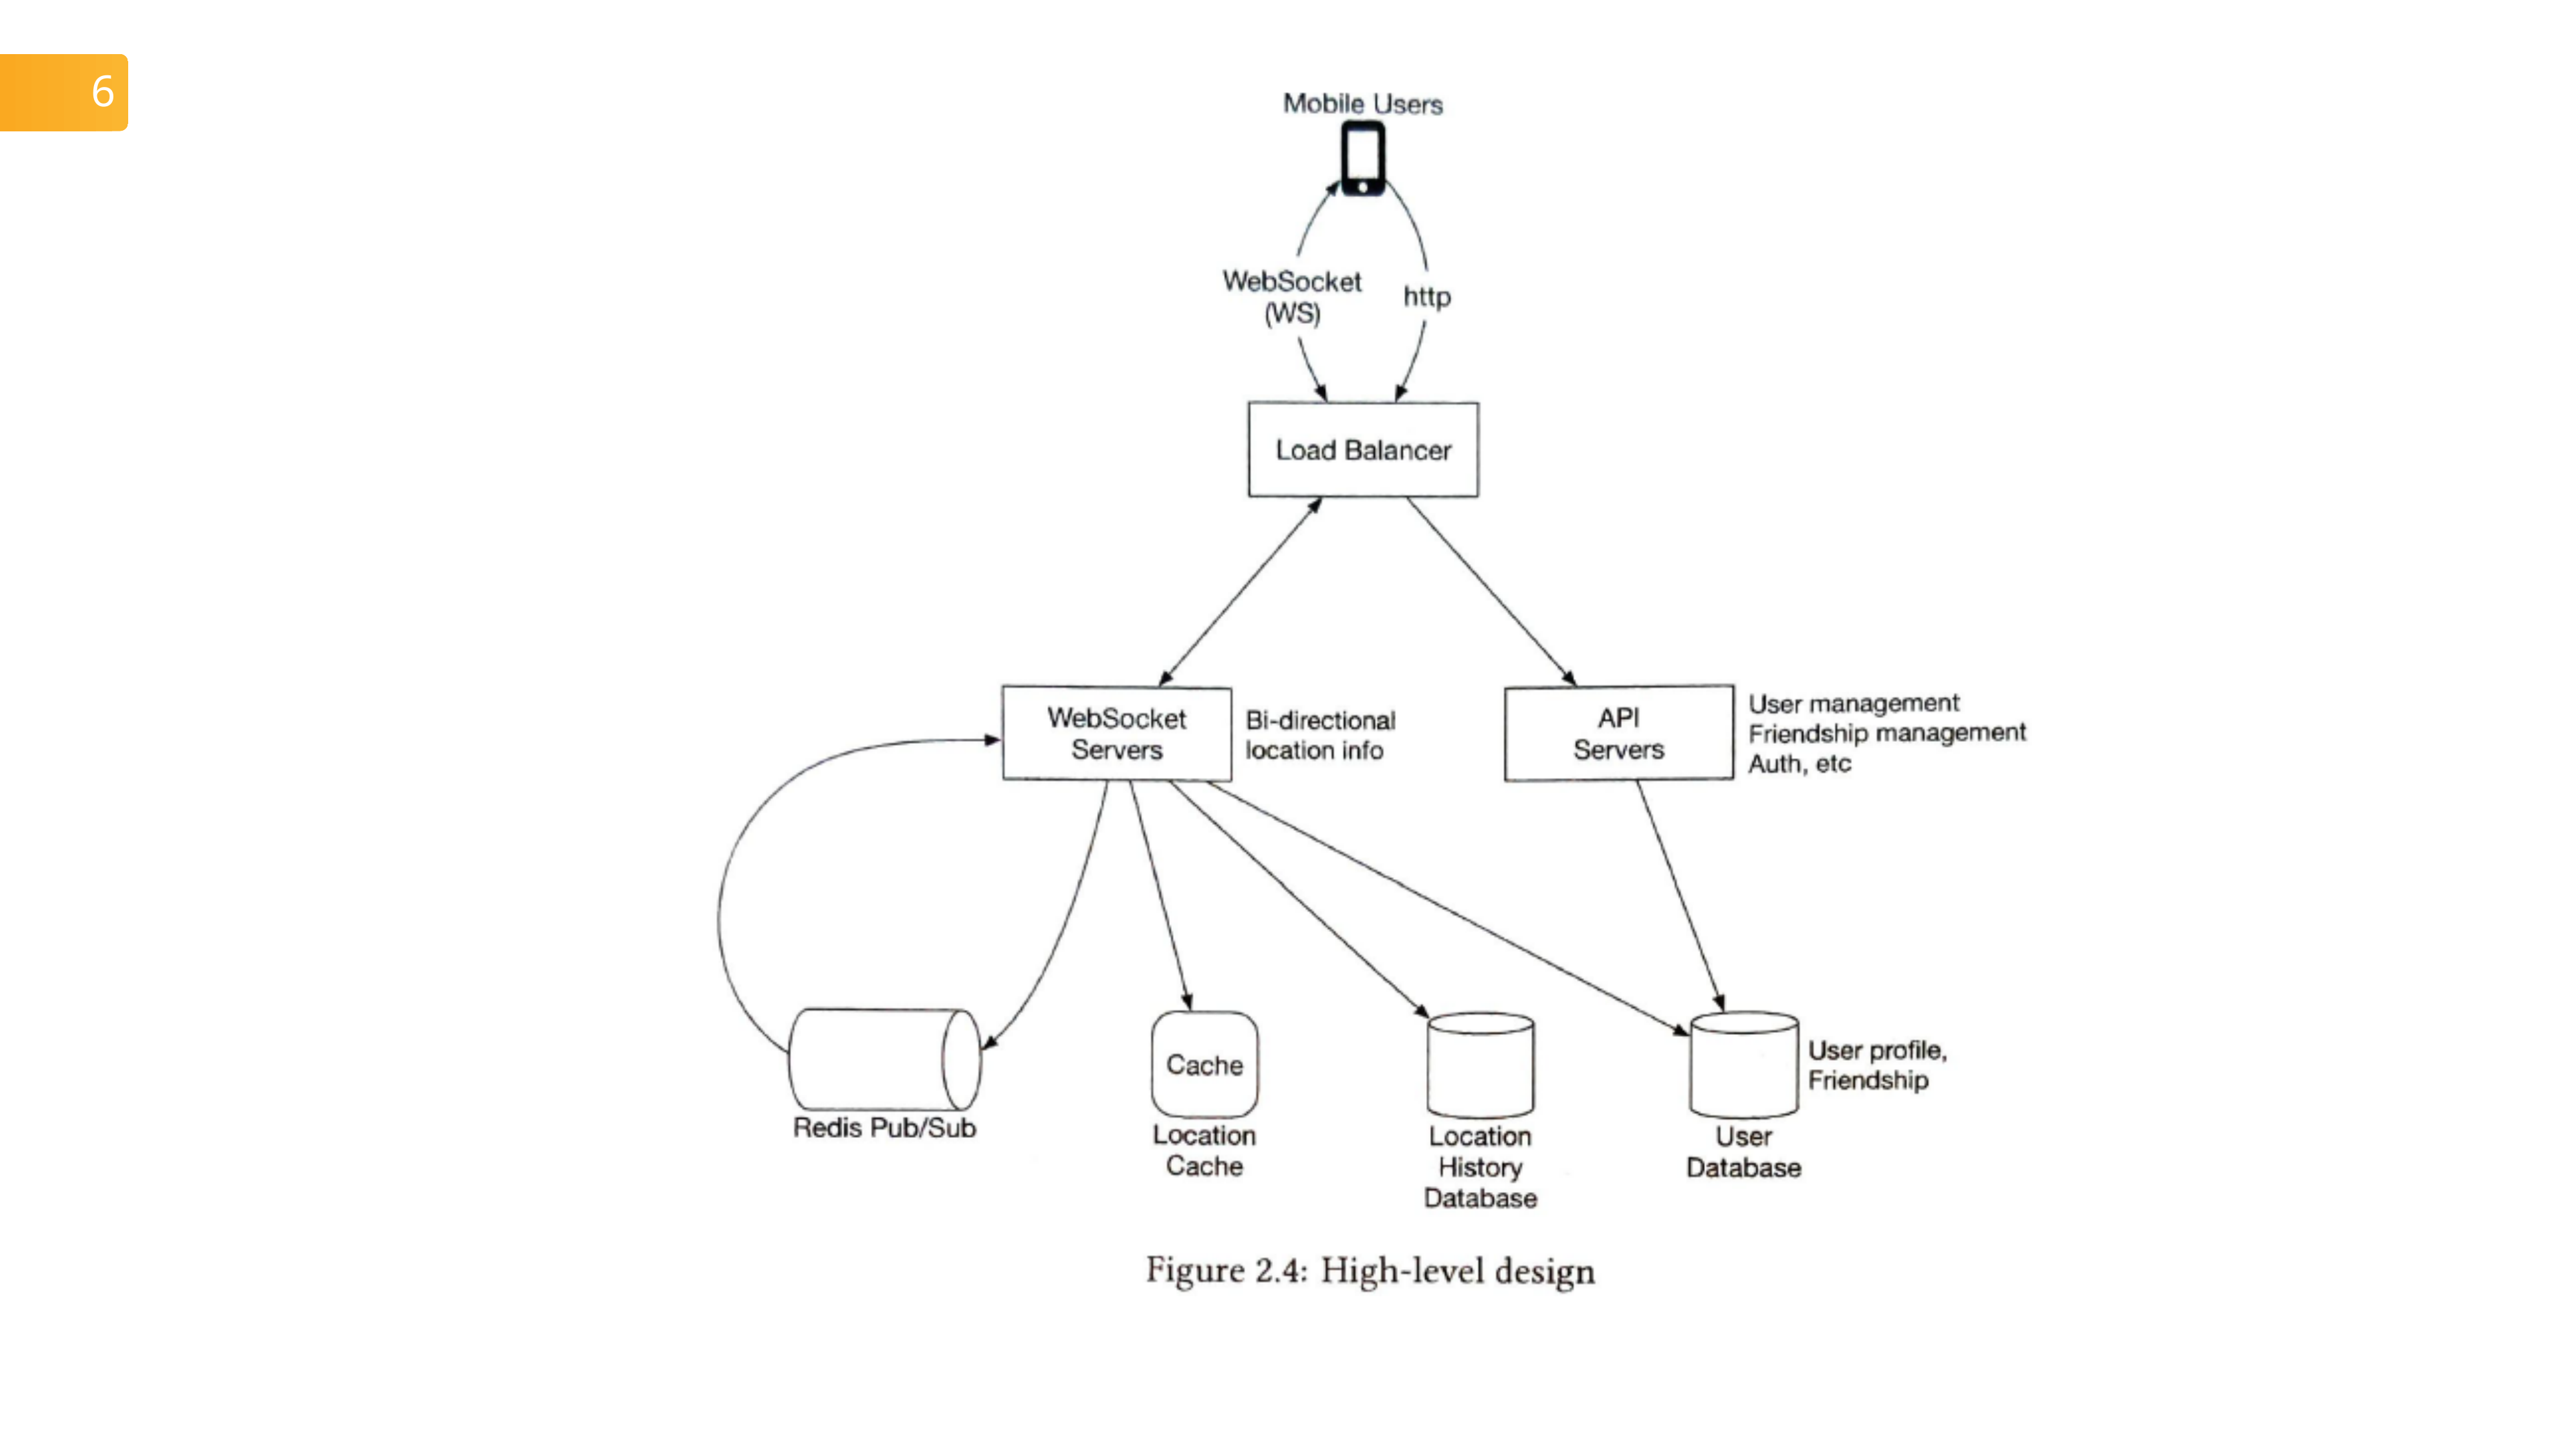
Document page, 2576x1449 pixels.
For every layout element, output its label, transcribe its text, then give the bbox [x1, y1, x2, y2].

picture [587, 92, 2187, 1296]
slide_number 6 [0, 53, 129, 131]
